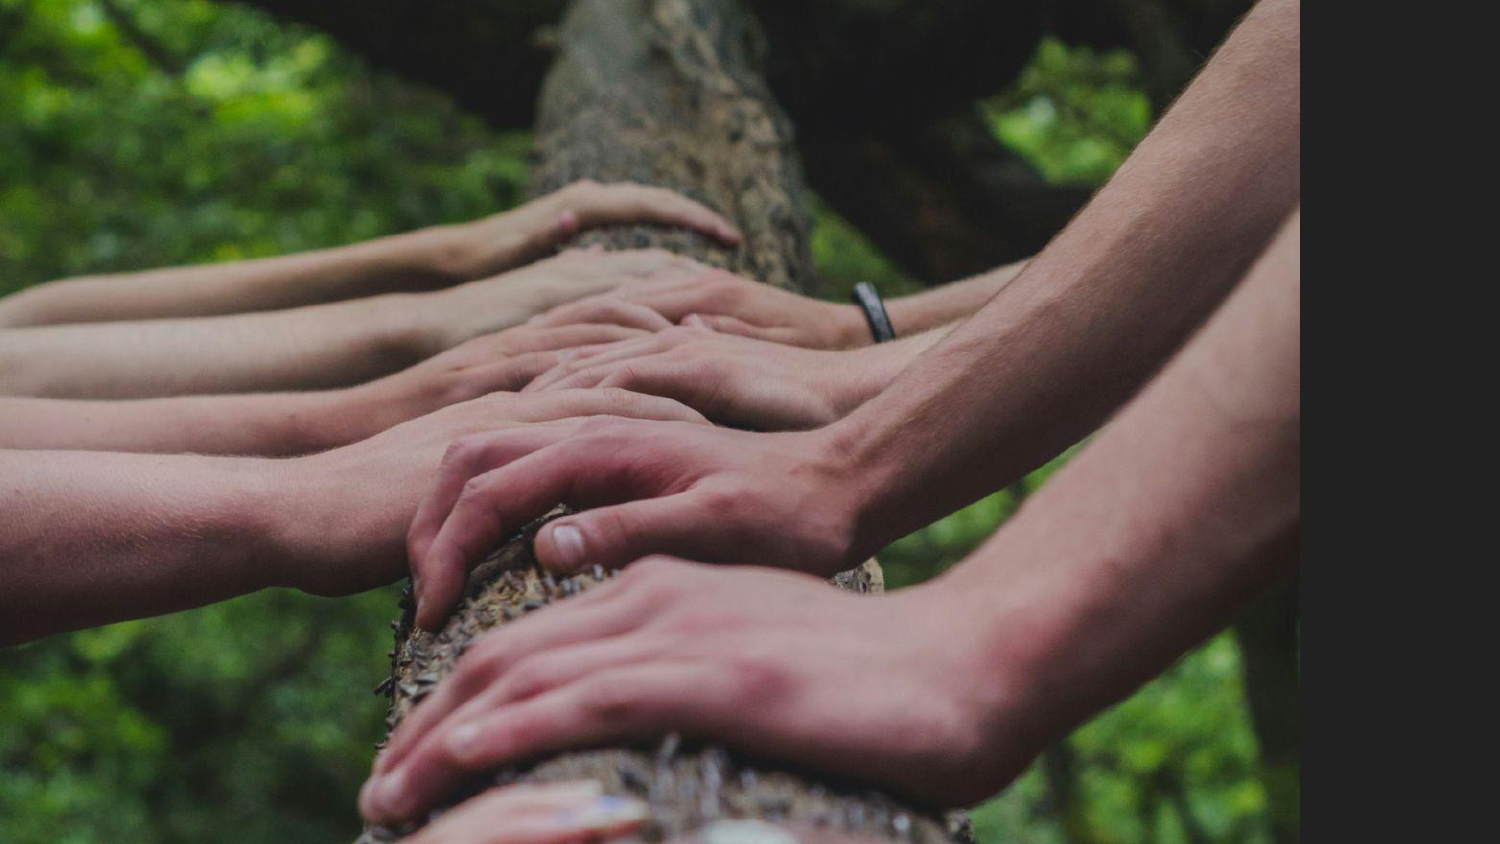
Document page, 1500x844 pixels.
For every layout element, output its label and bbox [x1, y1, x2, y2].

picture [0, 0, 1301, 844]
